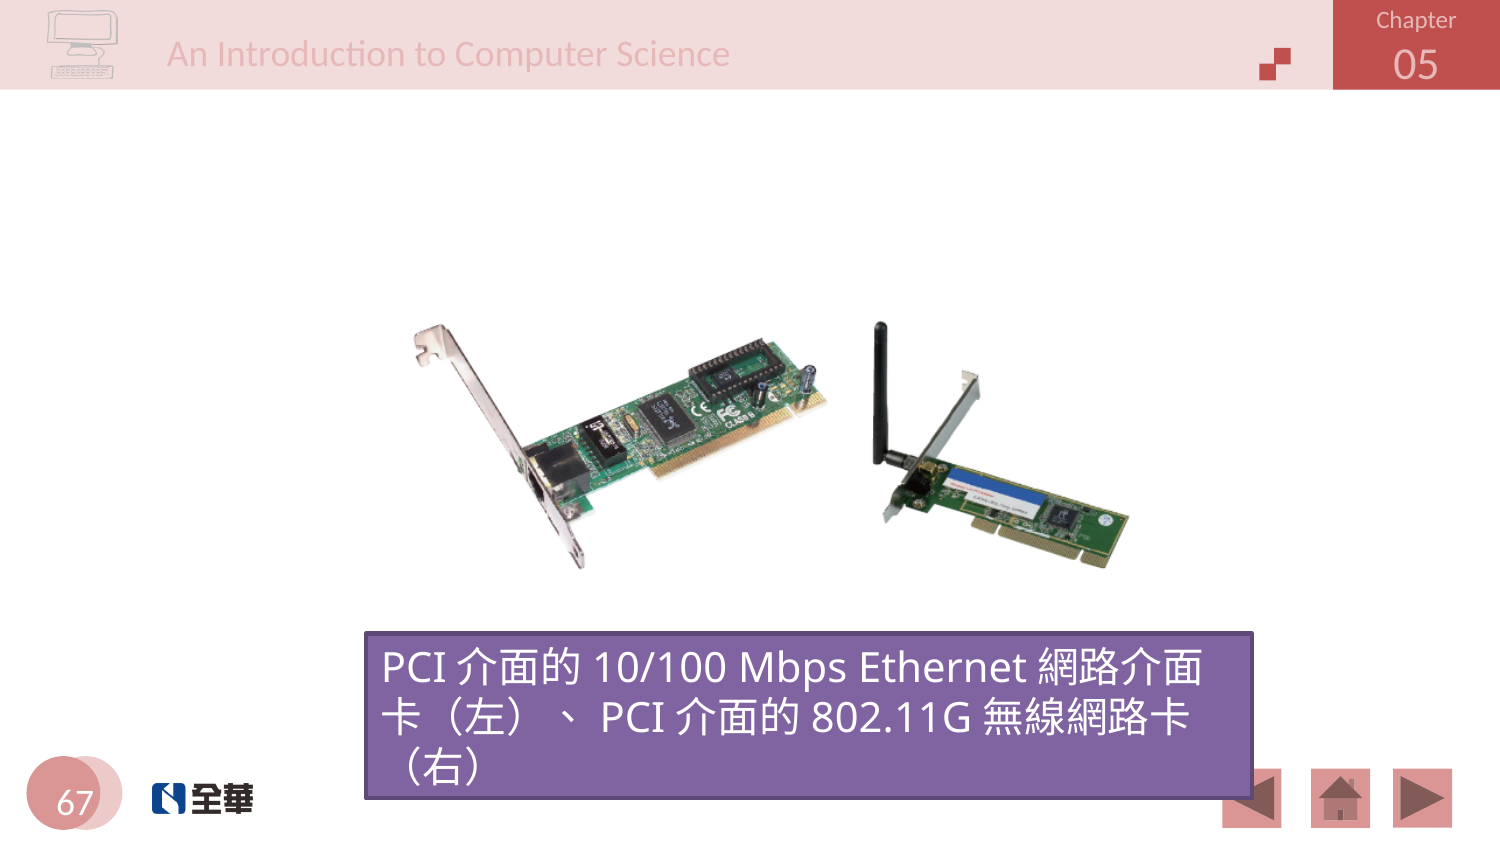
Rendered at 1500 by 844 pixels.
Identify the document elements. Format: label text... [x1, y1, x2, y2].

picture [152, 783, 253, 814]
picture [47, 10, 118, 79]
picture [395, 296, 1138, 574]
text_box PCI介面的10/100 Mbps Ethernet網路介面卡（左）、PCI介面的802.11G無線網路卡（右） [364, 631, 1254, 800]
